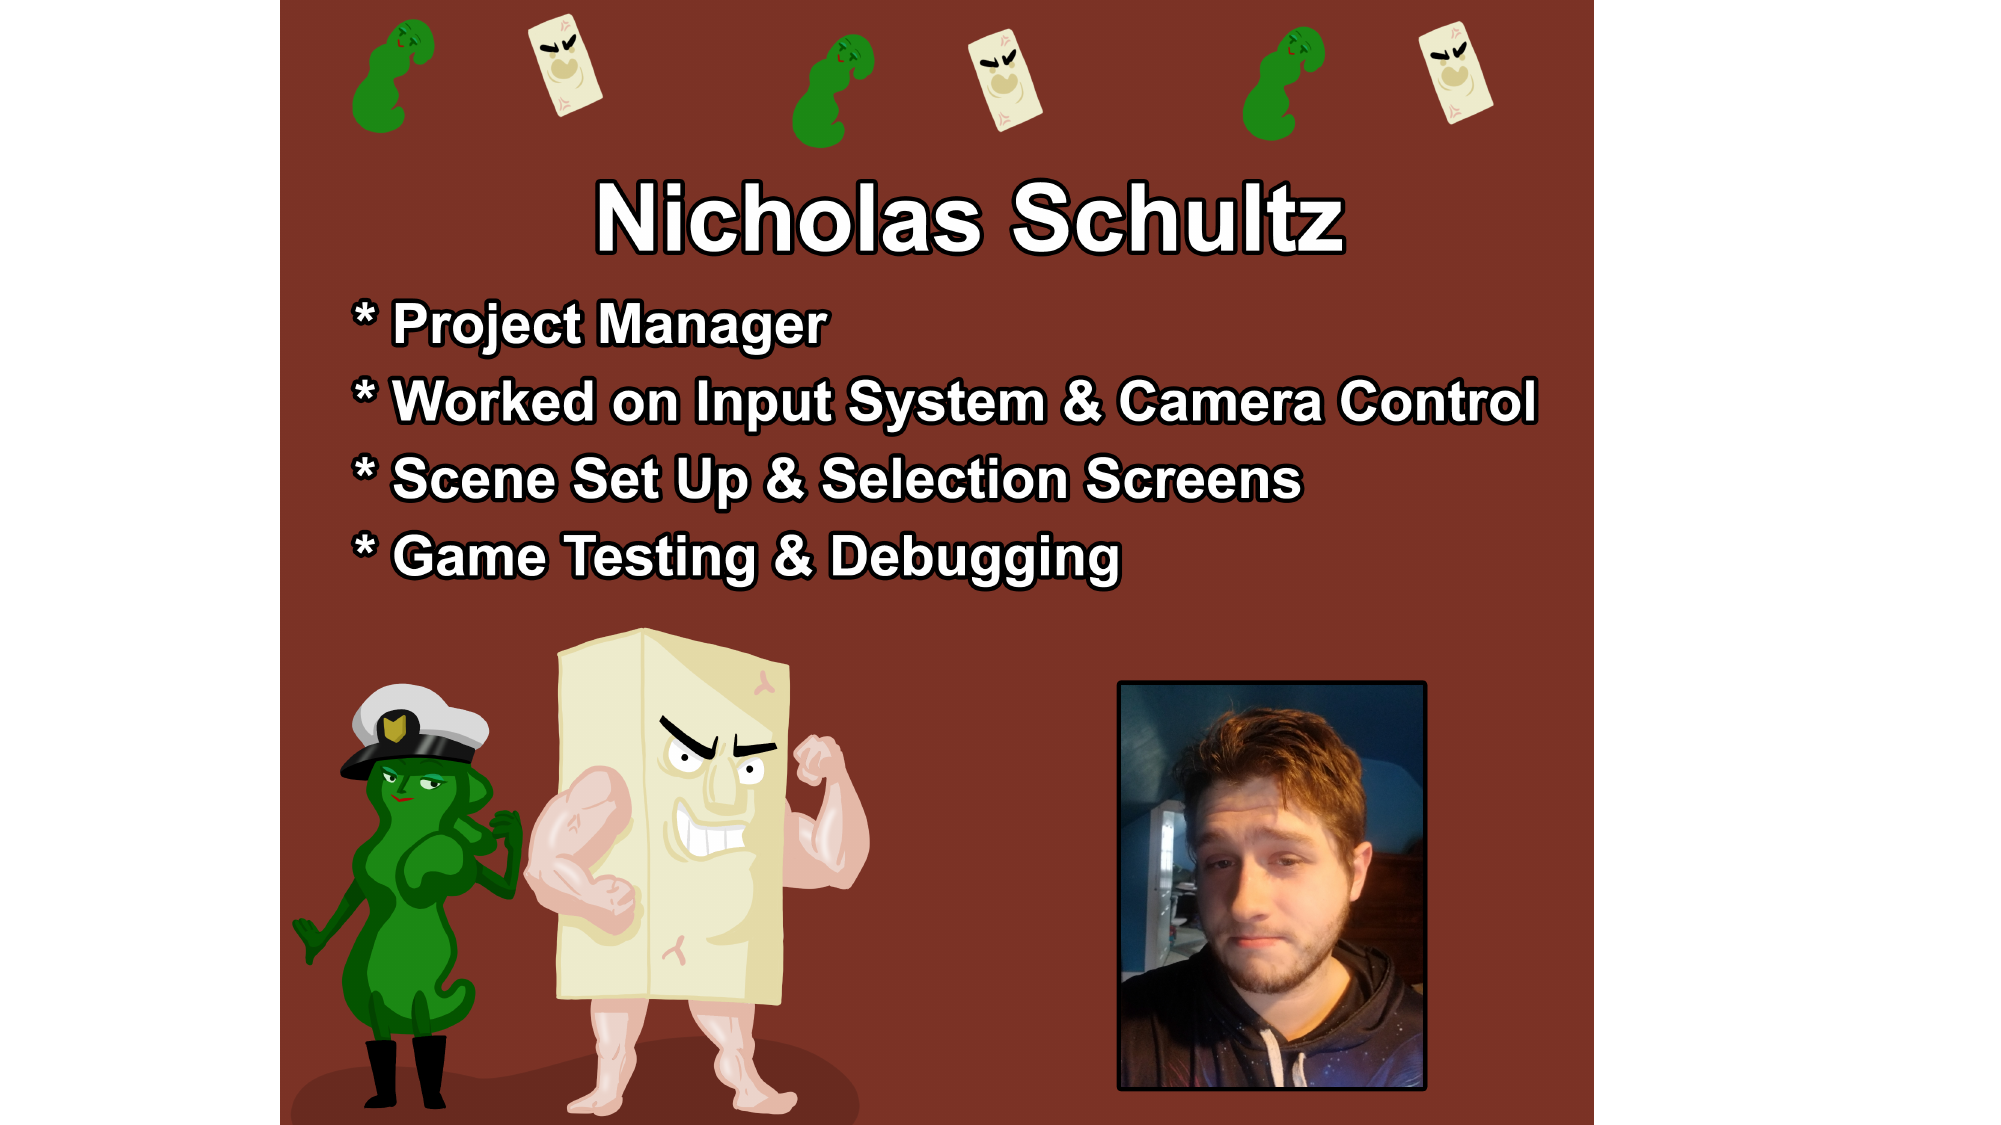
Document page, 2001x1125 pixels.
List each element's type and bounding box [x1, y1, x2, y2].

list [280, 0, 1594, 1125]
